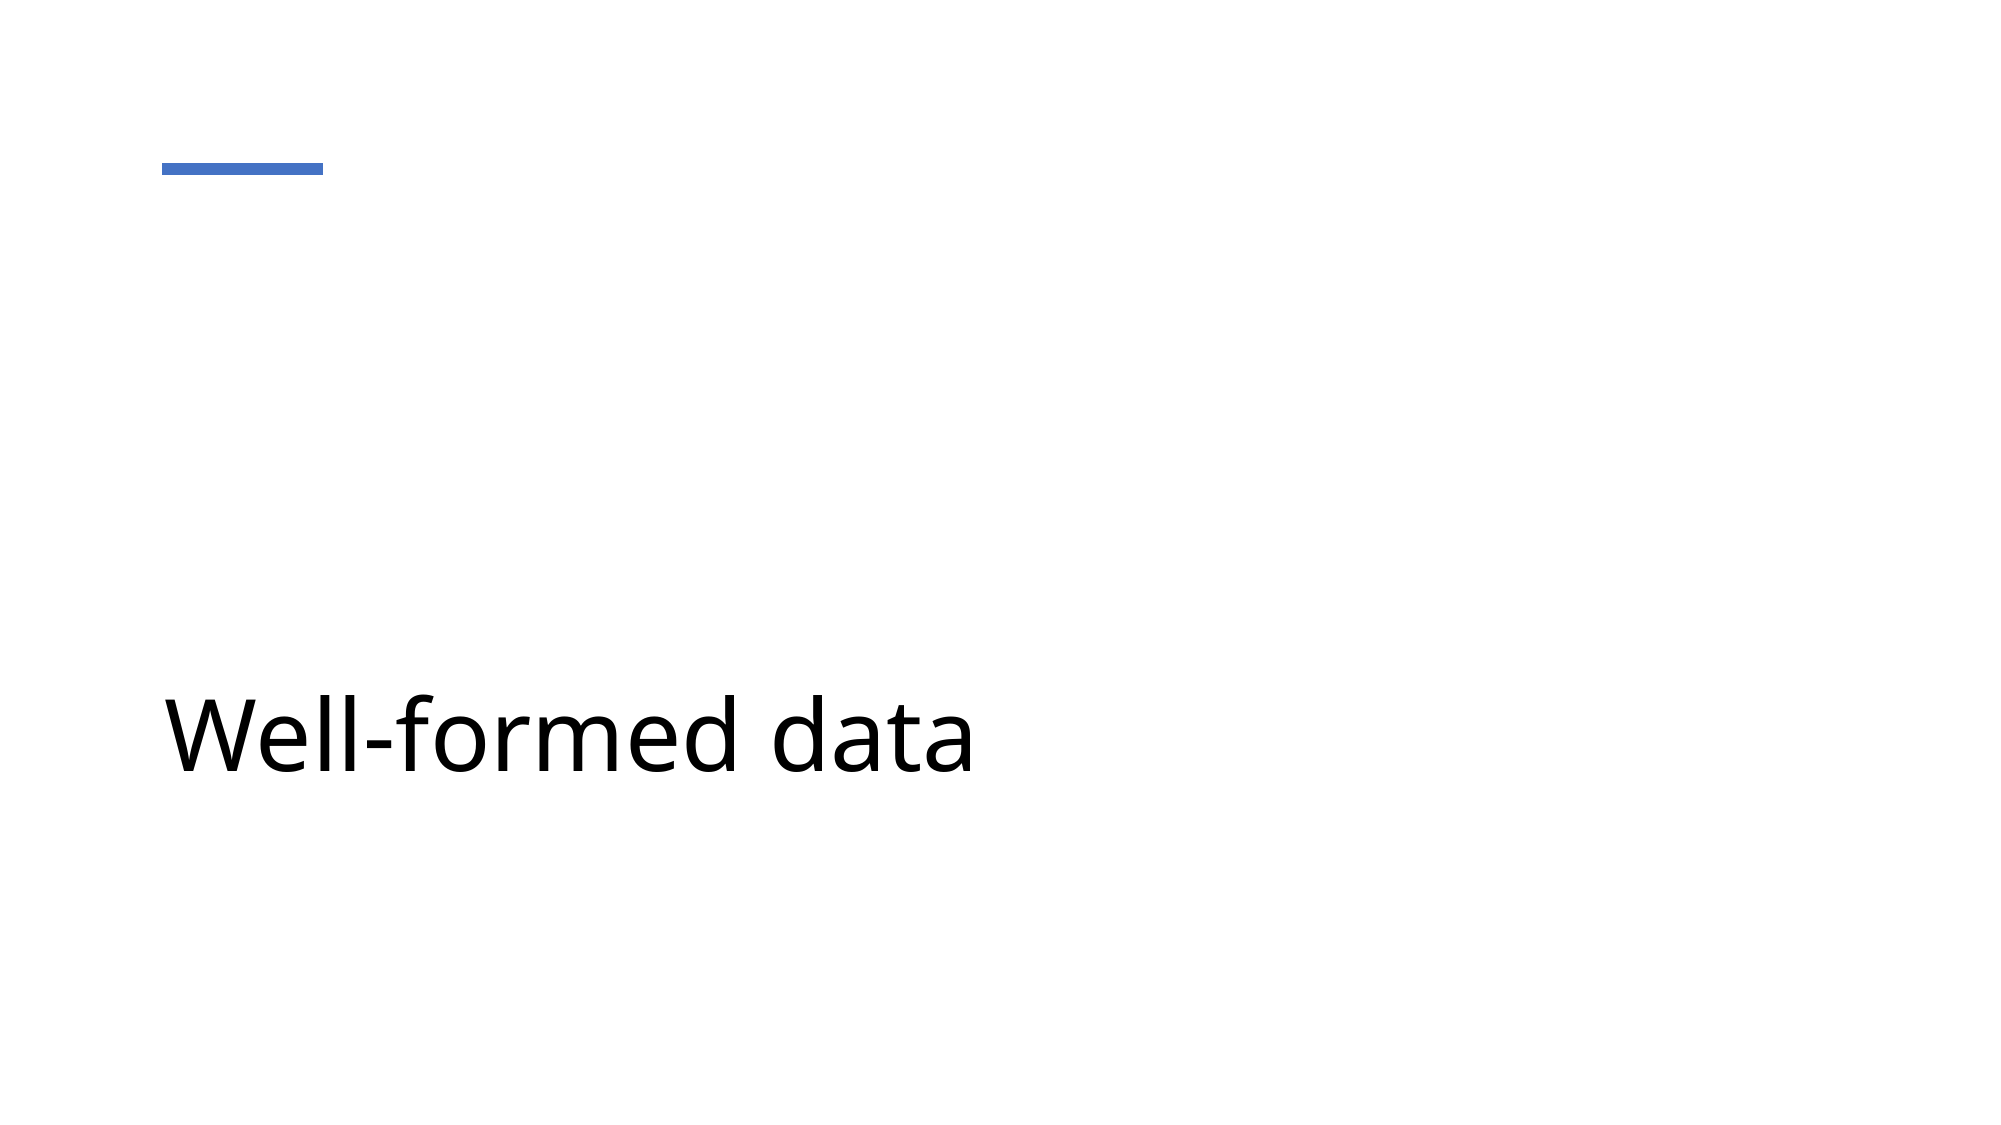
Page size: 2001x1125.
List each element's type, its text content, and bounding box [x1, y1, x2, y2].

title Well-formed data [149, 280, 1662, 799]
